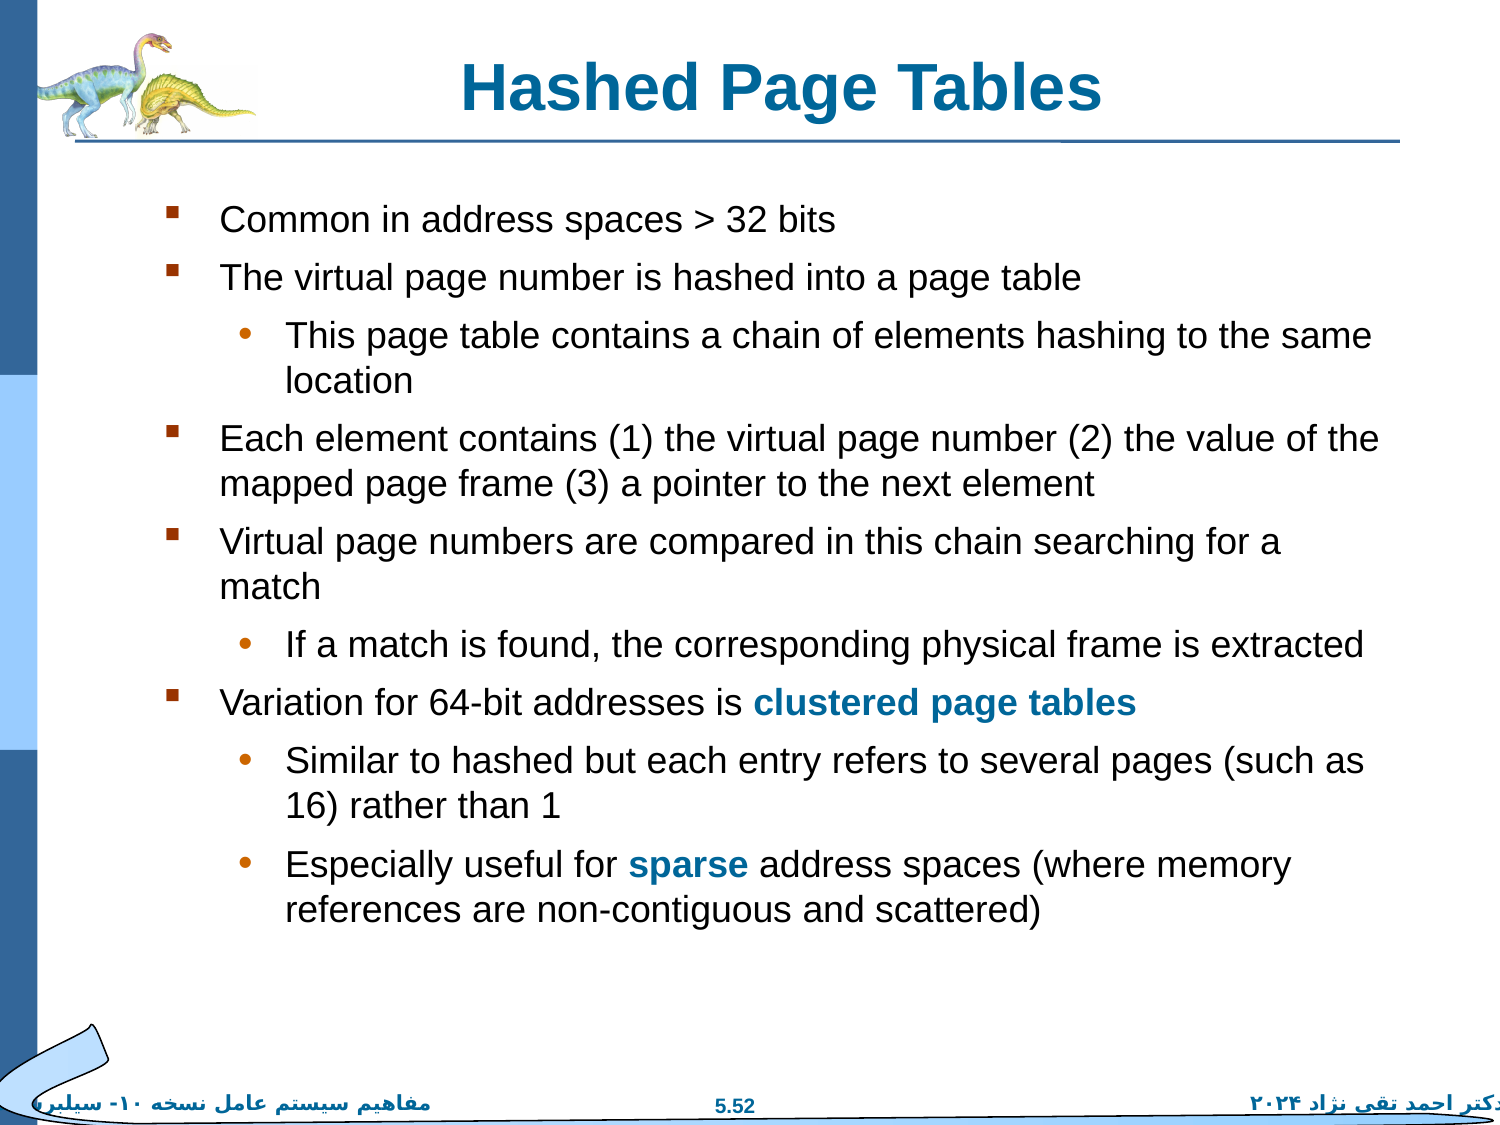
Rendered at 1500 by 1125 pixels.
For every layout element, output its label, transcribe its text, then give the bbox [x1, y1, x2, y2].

list Common in address spaces > 32 bits The virtual page number is hashed into a page table This page table contains a chain of elements hashing to the same location Each element contains (1) the virtual page number (2) the value of the mapped page frame (3) a pointer to the next element Virtual page numbers are compared in this chain searching for a match If a match is found, the corresponding physical frame is extracted Variation for 64-bit addresses is clustered page tables Similar to hashed but each entry refers to several pages (such as 16) rather than 1 Especially useful for sparse address spaces (where memory references are non-contiguous and scattered) [148, 187, 1400, 962]
title Hashed Page Tables [138, 36, 1425, 132]
picture [38, 20, 258, 151]
